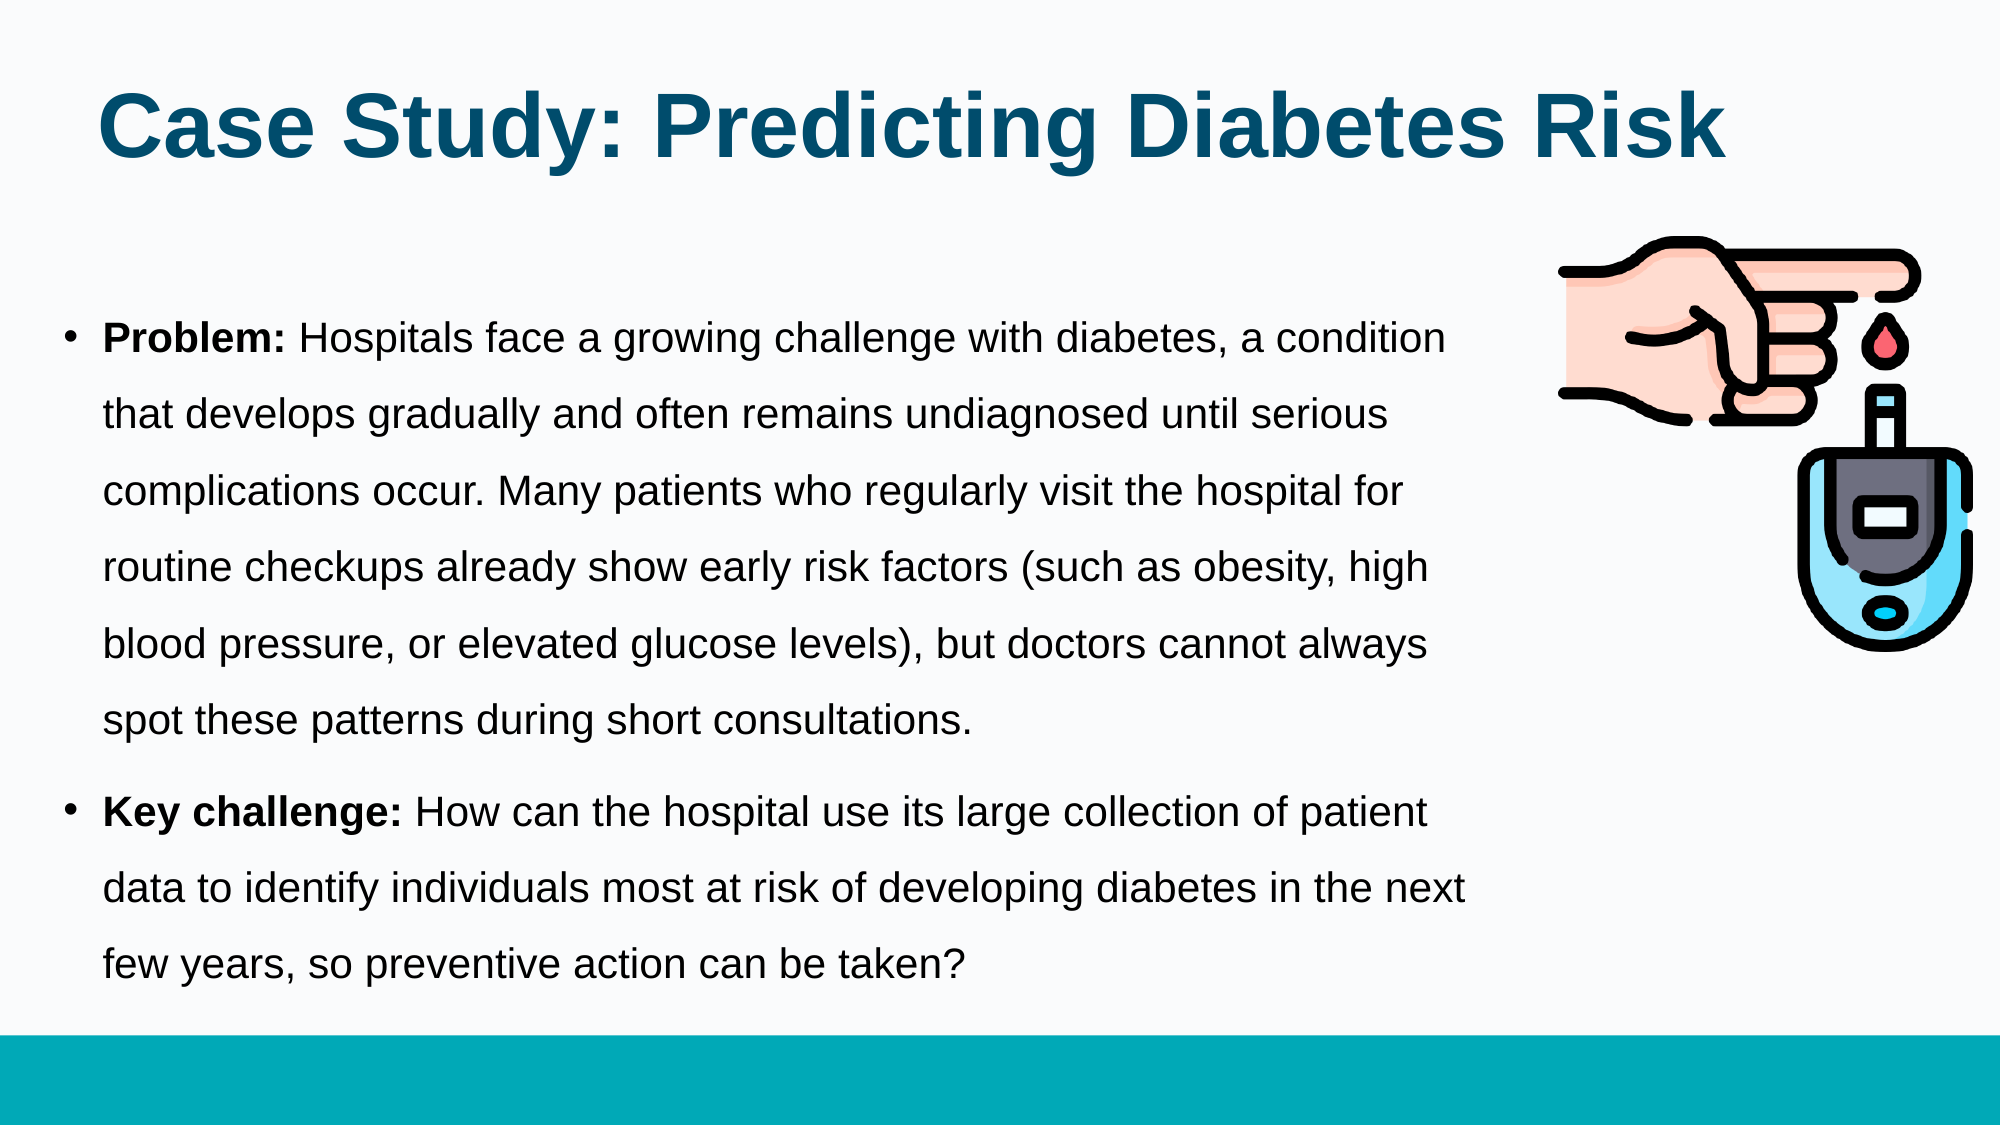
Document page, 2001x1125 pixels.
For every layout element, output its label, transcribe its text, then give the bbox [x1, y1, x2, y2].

picture [1558, 236, 1974, 652]
title Case Study: Predicting Diabetes Risk [89, 18, 1816, 238]
list Problem: Hospitals face a growing challenge with diabetes, a condition that develops gradually and often remains undiagnosed until serious complications occur. Many patients who regularly visit the hospital for routine checkups already show early risk factors (such as obesity, high blood pressure, or elevated glucose levels), but doctors cannot always spot these patterns during short consultations. Key challenge: How can the hospital use its large collection of patient data to identify individuals most at risk of developing diabetes in the next few years, so preventive action can be taken? [55, 276, 1522, 998]
